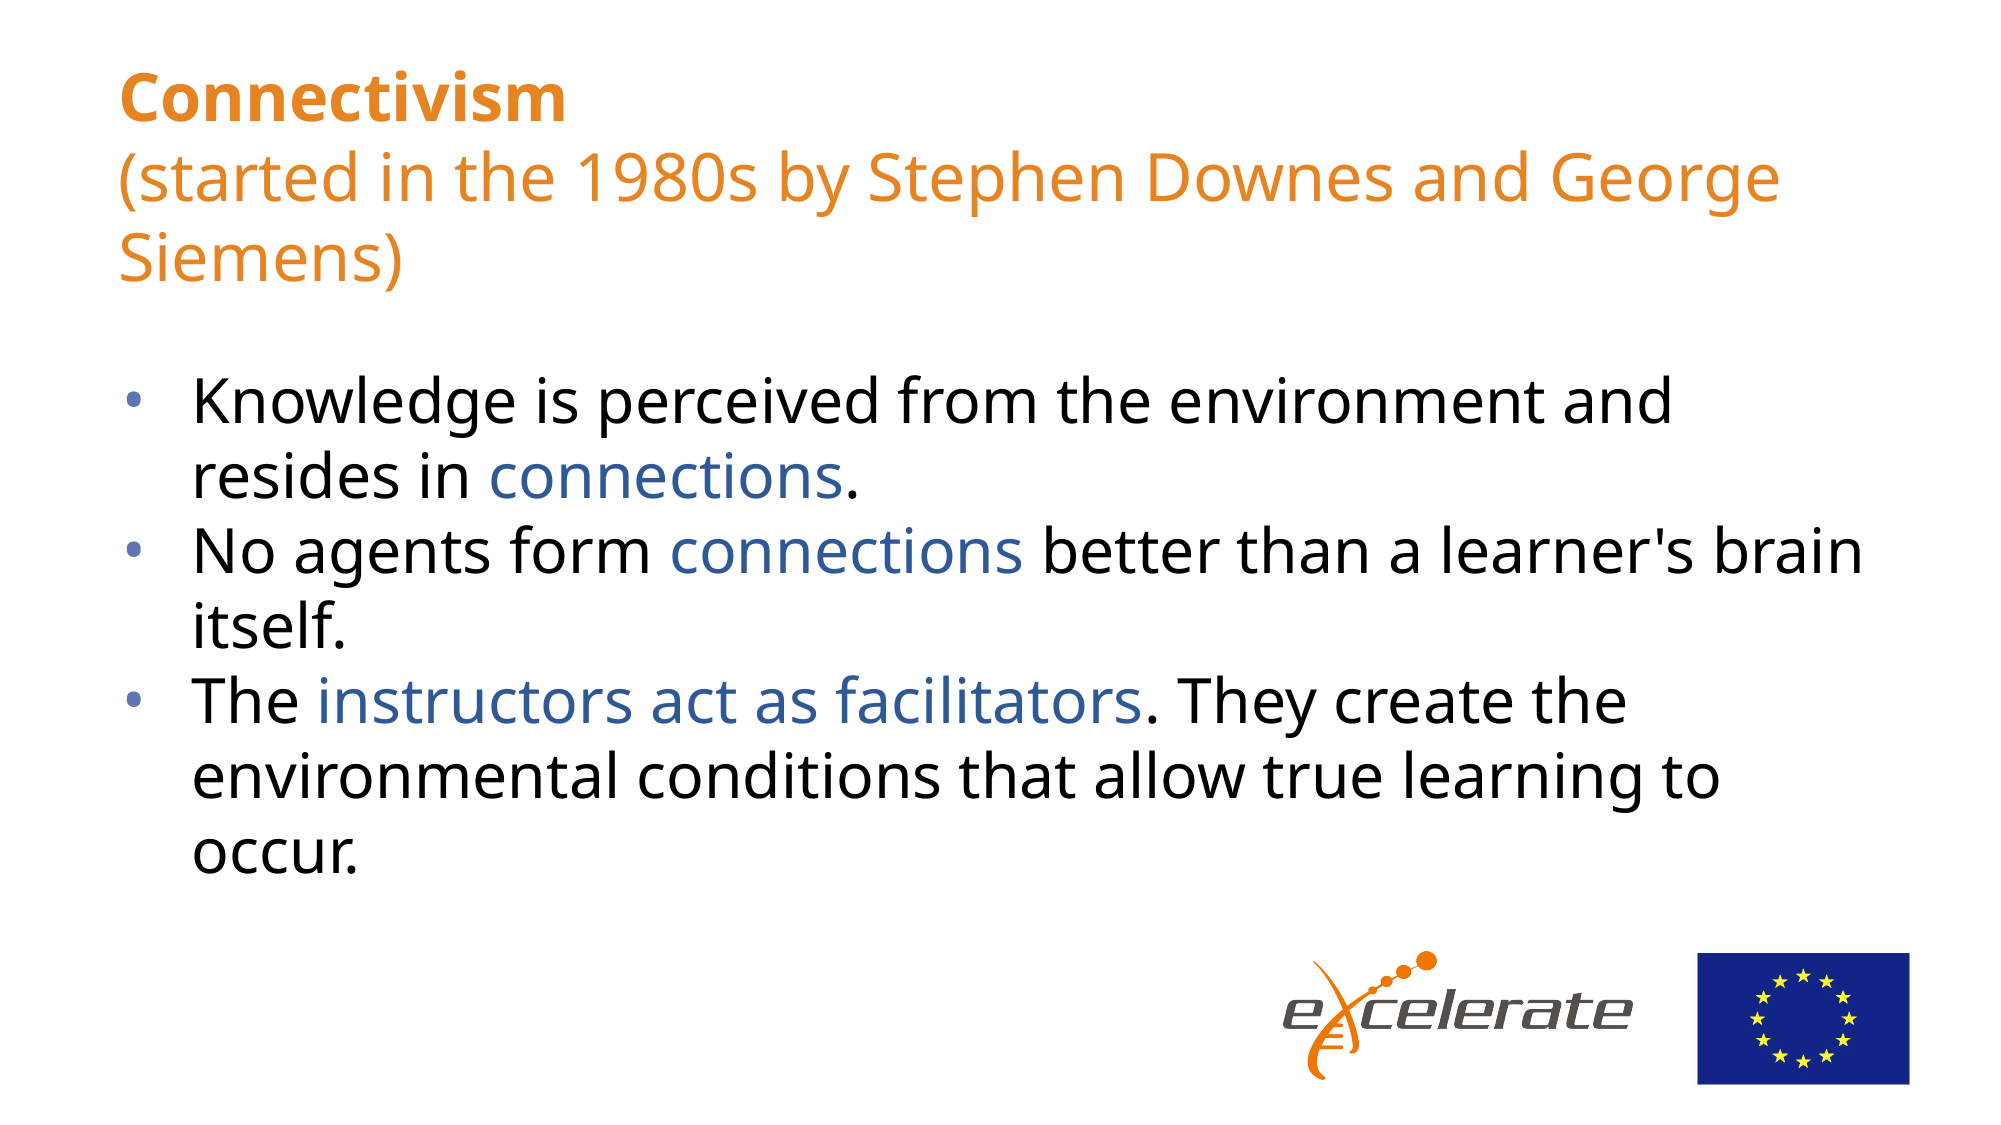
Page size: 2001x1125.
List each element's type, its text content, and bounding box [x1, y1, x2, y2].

title Connectivism (started in the 1980s by Stephen Downes and George Siemens) [118, 54, 1902, 270]
picture [1693, 949, 1913, 1088]
list Knowledge is perceived from the environment and resides in connections. No agents form connections better than a learner's brain itself. The instructors act as facilitators. They create the environmental conditions that allow true learning to occur. [116, 361, 1900, 964]
picture [1283, 964, 1633, 1080]
